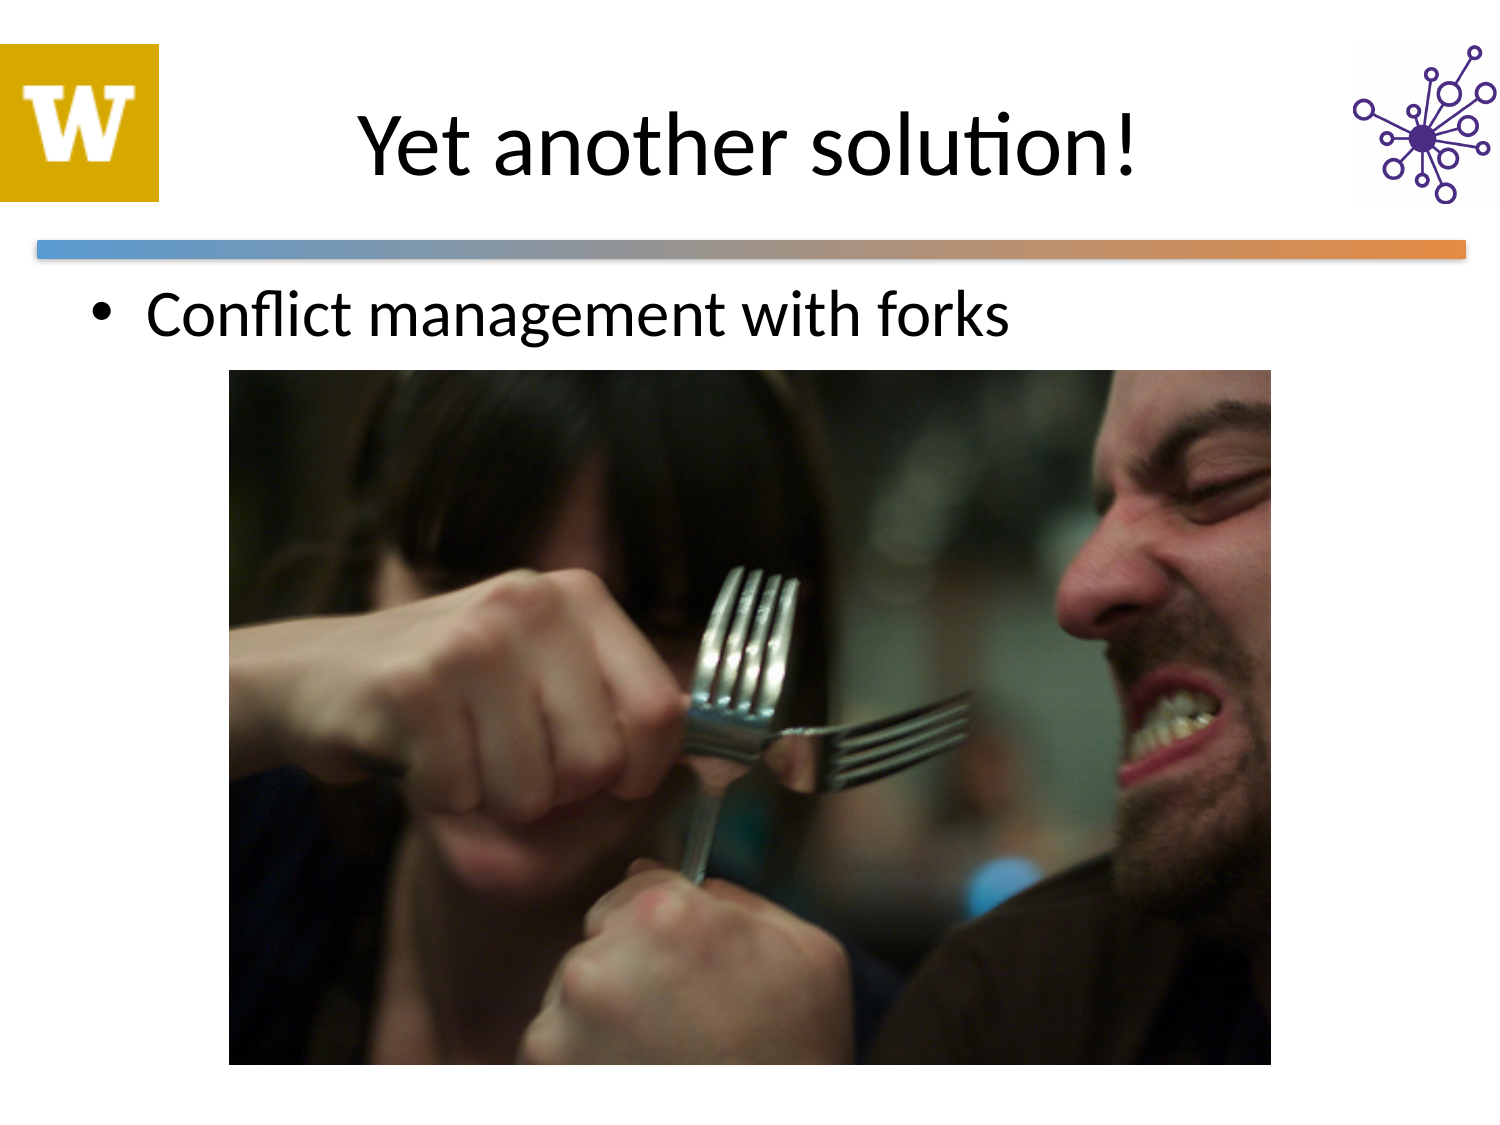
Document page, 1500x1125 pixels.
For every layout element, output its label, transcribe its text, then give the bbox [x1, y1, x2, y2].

title Yet another solution! [75, 45, 1425, 233]
picture [0, 44, 159, 202]
list Conflict management with forks [75, 262, 1425, 1093]
picture [228, 370, 1272, 1065]
picture [1425, 45, 1497, 204]
